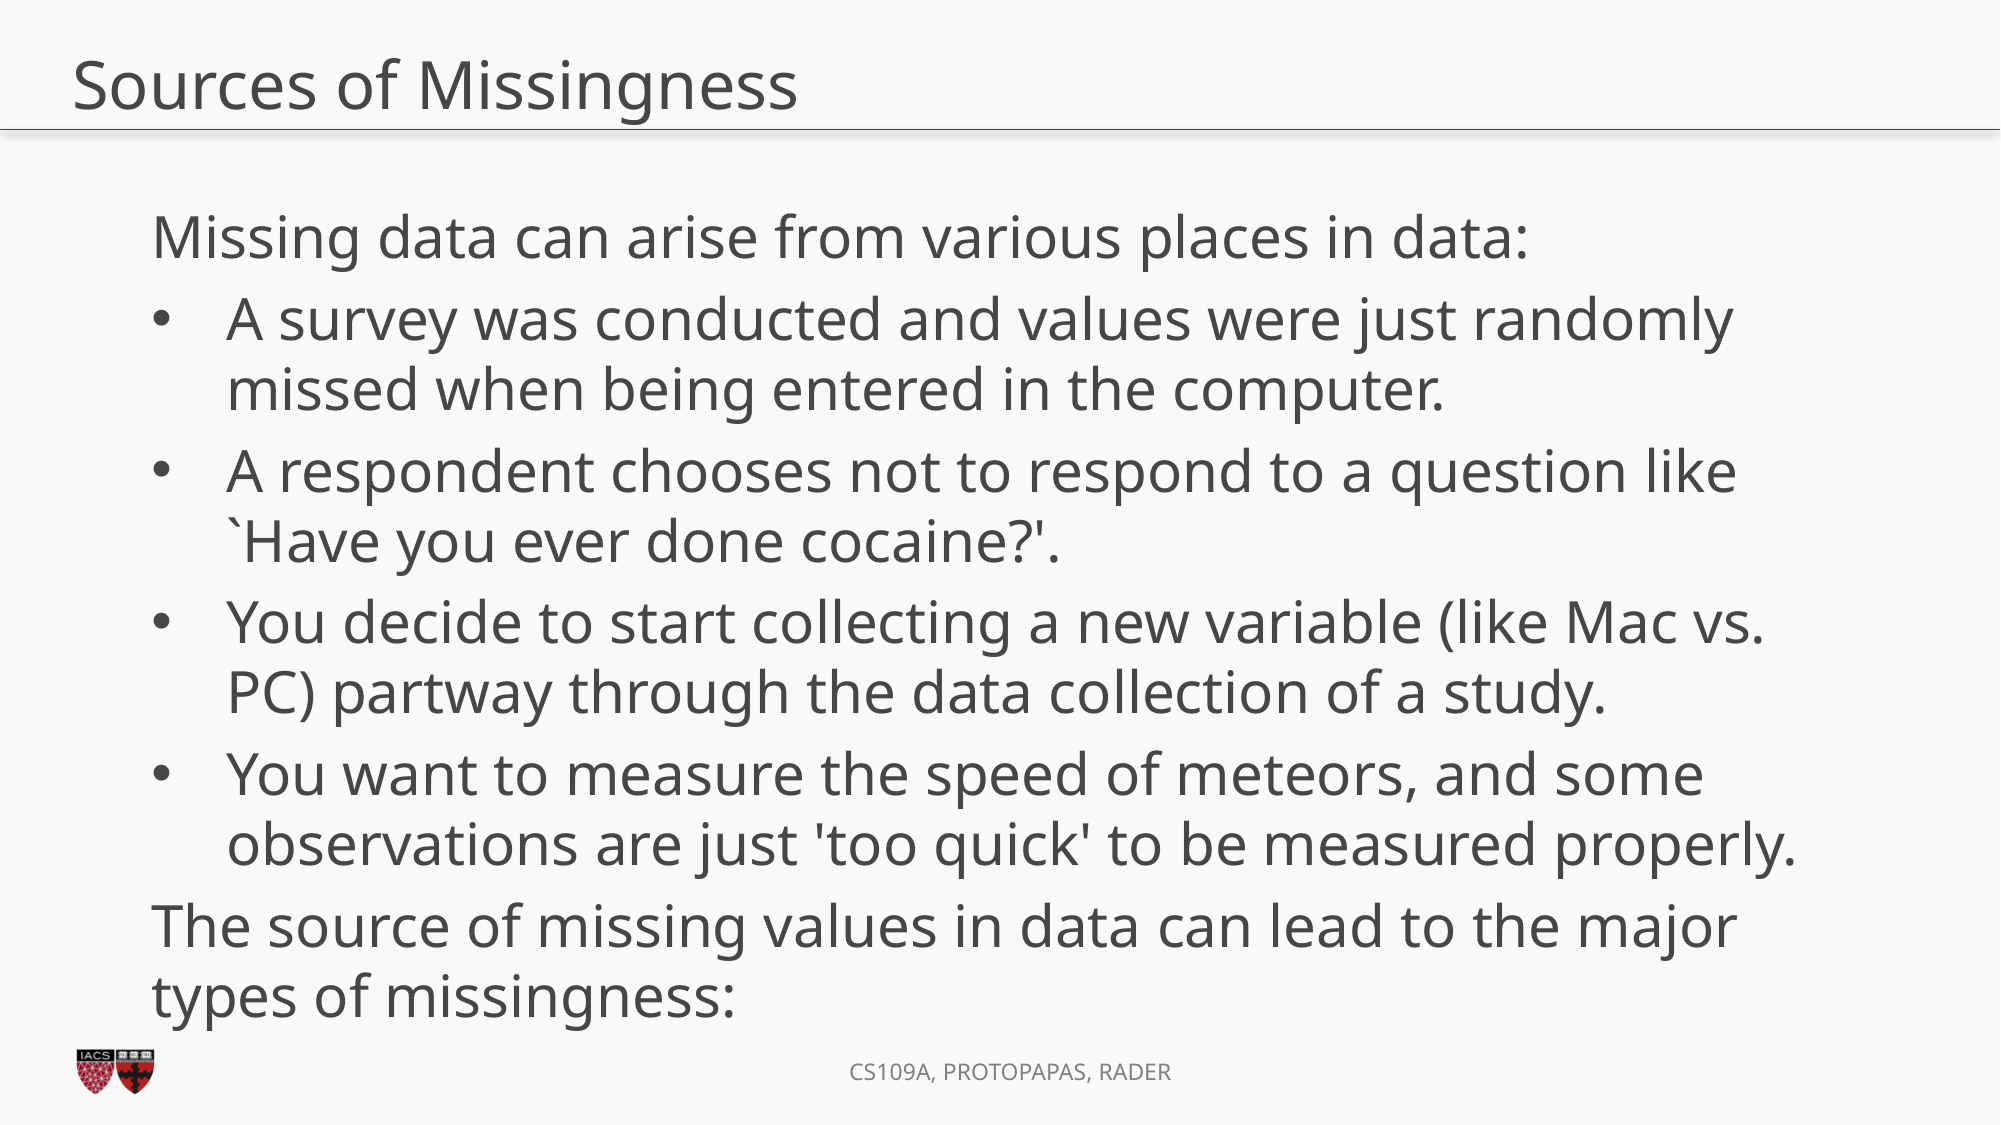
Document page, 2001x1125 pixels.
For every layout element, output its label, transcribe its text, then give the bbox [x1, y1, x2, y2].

picture [75, 1049, 155, 1095]
title Sources of Missingness [57, 35, 1943, 162]
list Missing data can arise from various places in data: A survey was conducted and values were just randomly missed when being entered in the computer. A respondent chooses not to respond to a question like `Have you ever done cocaine?'. You decide to start collecting a new variable (like Mac vs. PC) partway through the data collection of a study. You want to measure the speed of meteors, and some observations are just 'too quick' to be measured properly. The source of missing values in data can lead to the major types of missingness: [136, 193, 1831, 1075]
